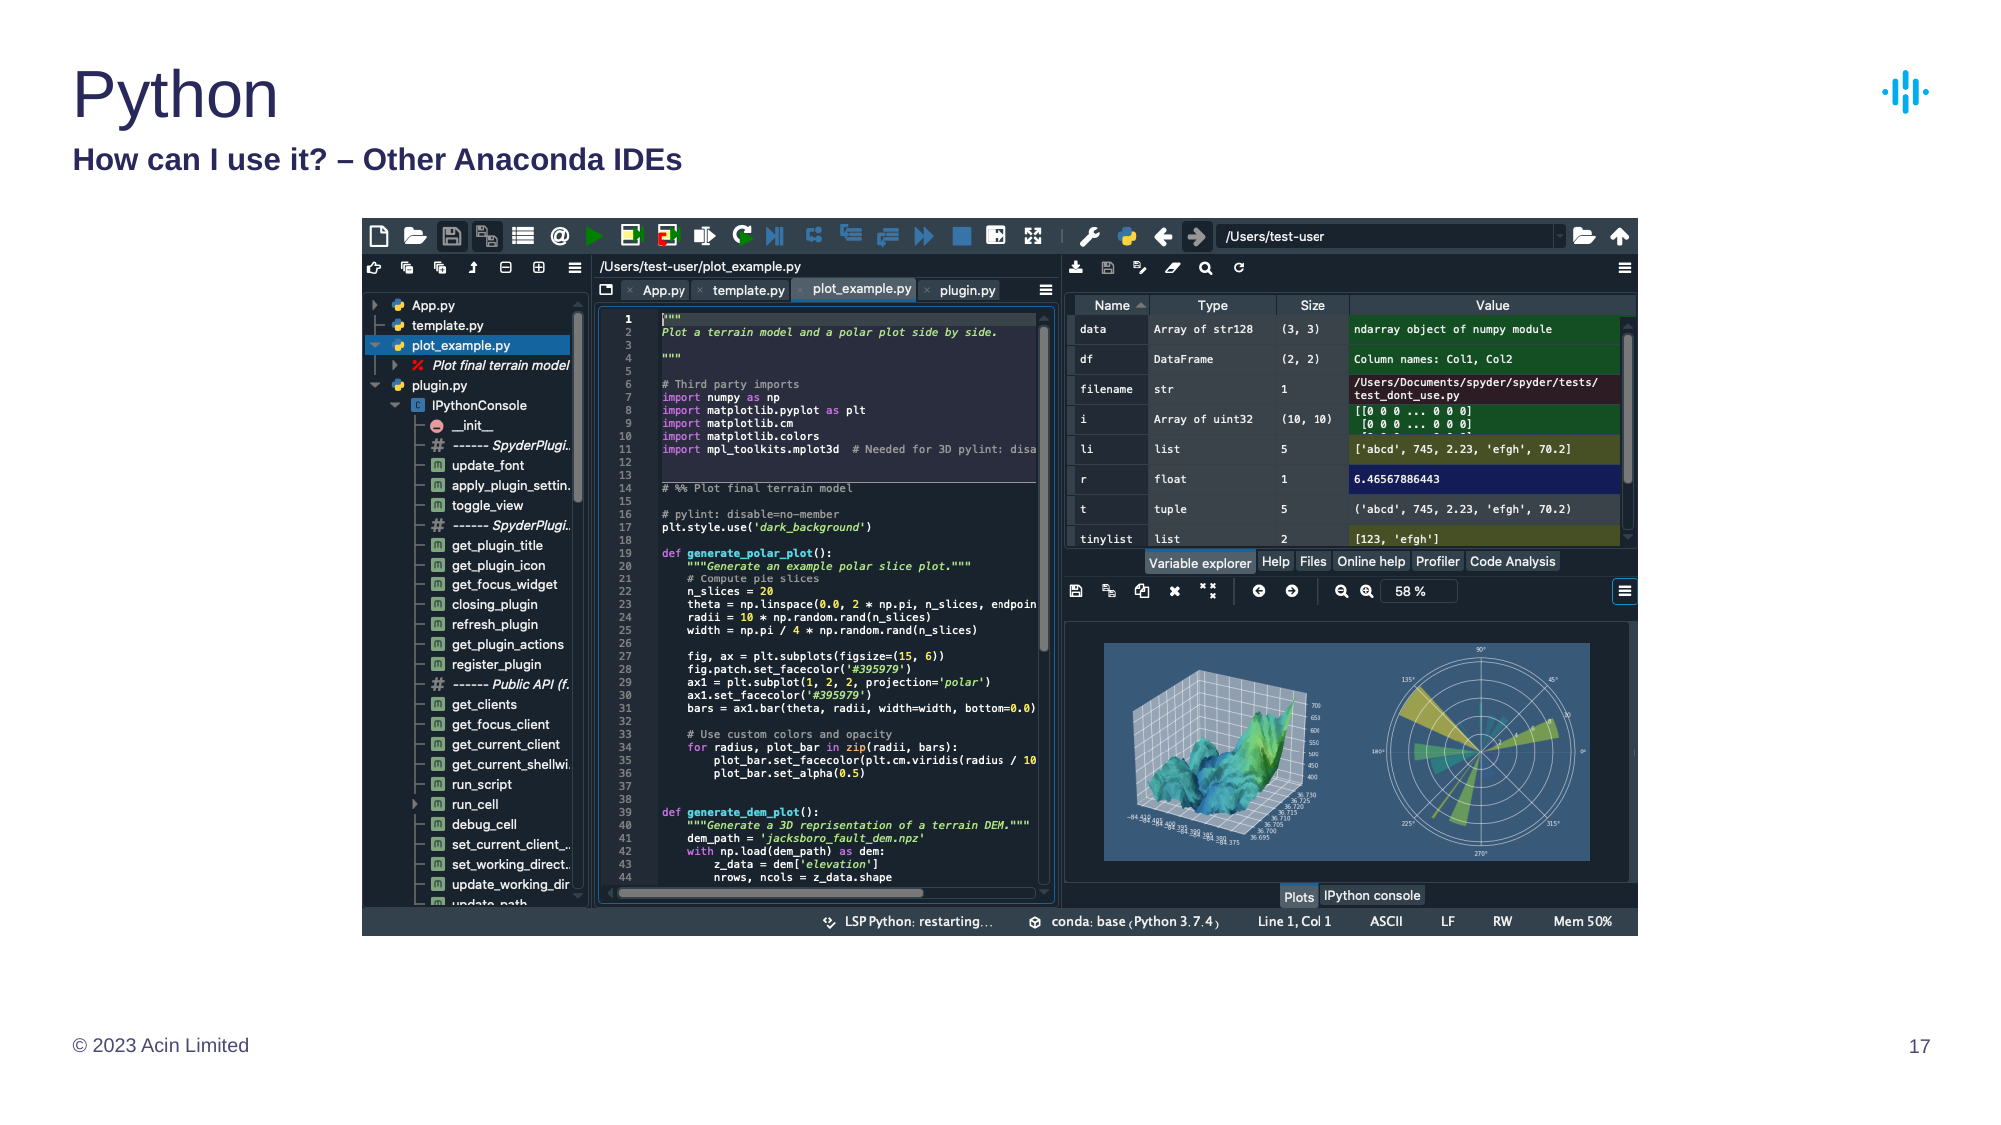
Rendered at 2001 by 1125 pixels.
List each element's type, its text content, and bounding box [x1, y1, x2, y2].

slide_number 17 [1846, 1029, 1931, 1062]
footer © 2023 Acin Limited [72, 1028, 773, 1062]
picture [362, 218, 1638, 936]
list How can I use it? – Other Anaconda IDEs [72, 122, 1396, 191]
title Python [72, 59, 1396, 122]
picture [1882, 70, 1929, 114]
